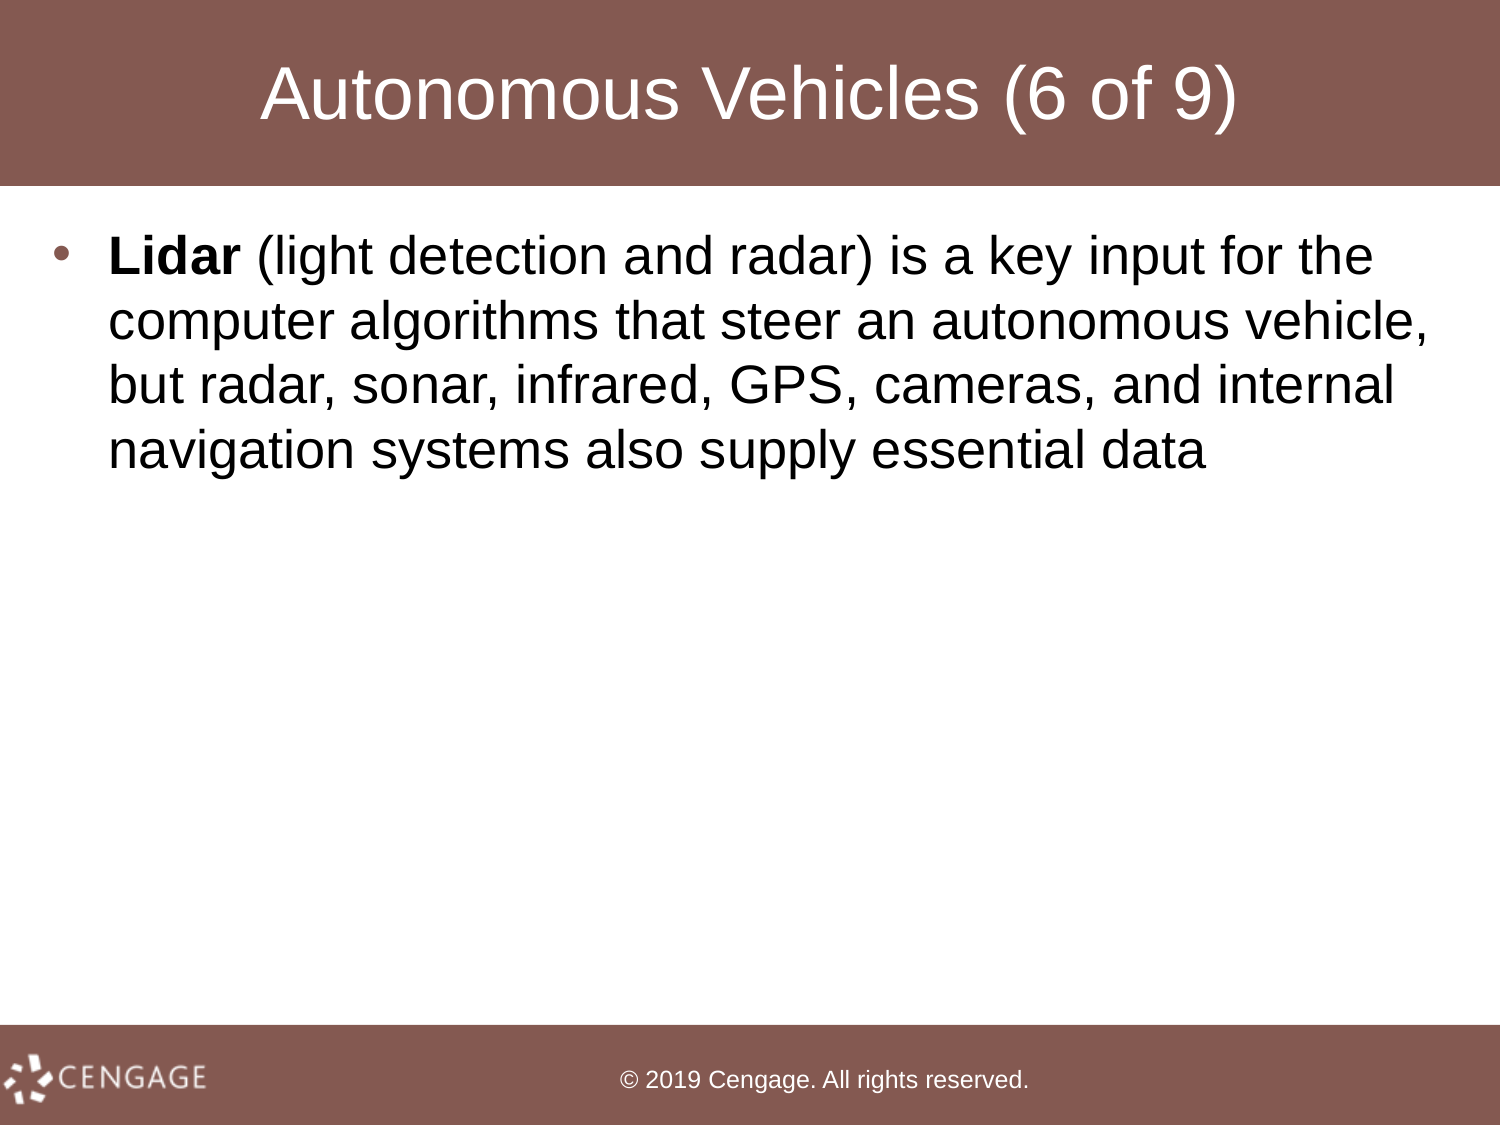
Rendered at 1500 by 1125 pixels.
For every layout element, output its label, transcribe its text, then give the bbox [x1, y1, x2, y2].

list Lidar (light detection and radar) is a key input for the computer algorithms that steer an autonomous vehicle, but radar, sonar, infrared, GPS, cameras, and internal navigation systems also supply essential data [37, 212, 1475, 1005]
title Autonomous Vehicles (6 of 9) [75, 4, 1425, 175]
picture [0, 1051, 211, 1106]
